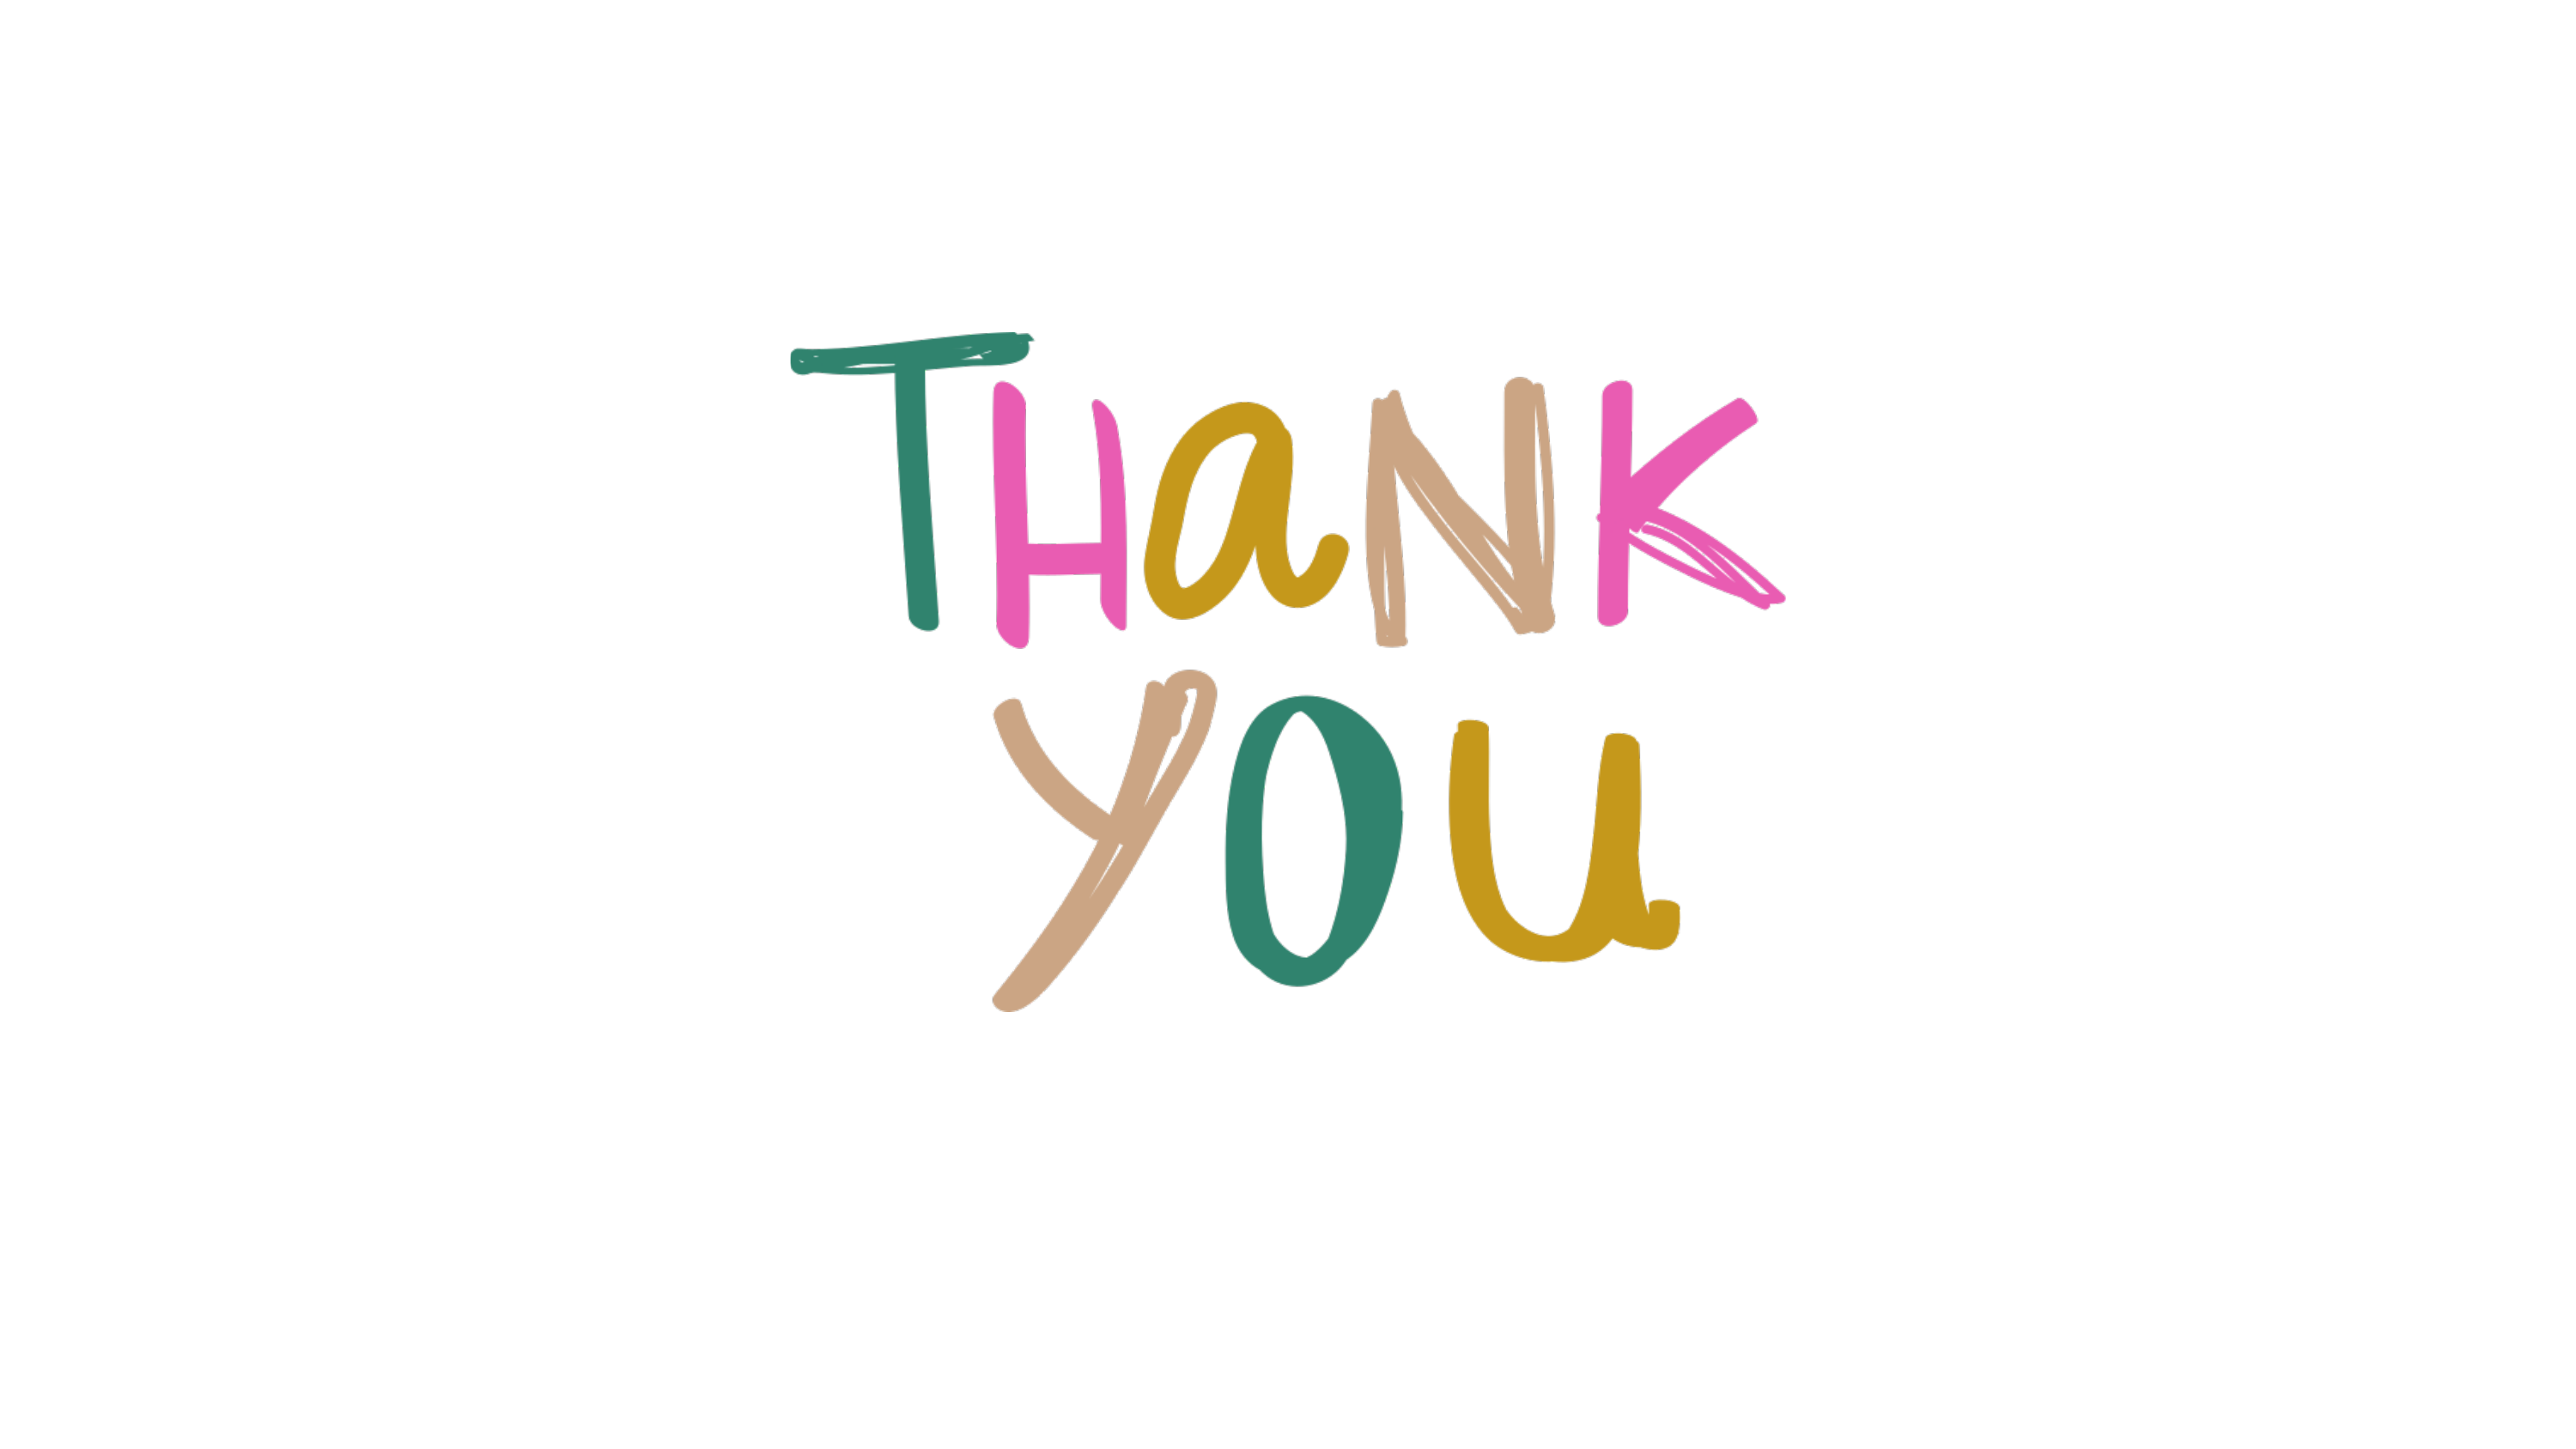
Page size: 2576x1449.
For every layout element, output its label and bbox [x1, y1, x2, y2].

text_box [790, 332, 1786, 1012]
